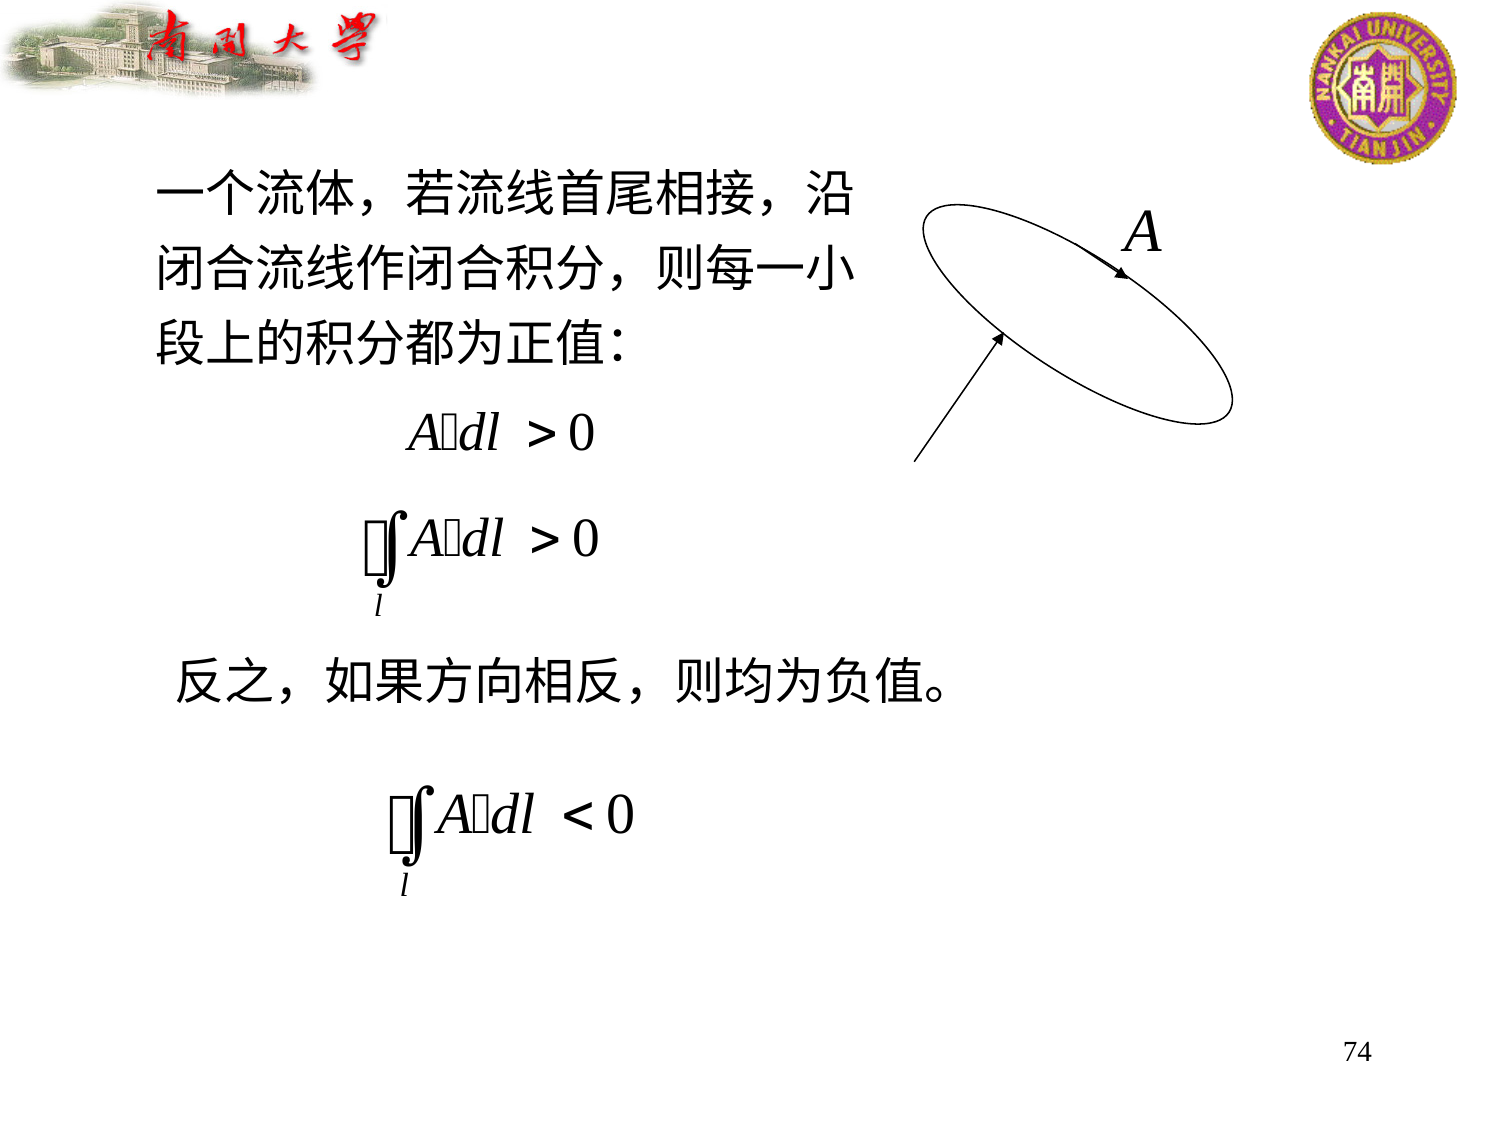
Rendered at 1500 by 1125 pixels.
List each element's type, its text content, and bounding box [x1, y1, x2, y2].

picture [0, 0, 388, 100]
text_box 反之，如果方向相反，则均为负值。 [159, 626, 1301, 717]
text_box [352, 491, 608, 631]
text_box [923, 204, 1233, 425]
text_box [1109, 184, 1172, 262]
slide_number 74 [1074, 1024, 1388, 1101]
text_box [377, 765, 645, 912]
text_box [395, 390, 607, 465]
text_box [1074, 243, 1129, 280]
text_box 一个流体，若流线首尾相接，沿闭合流线作闭合积分，则每一小段上的积分都为正值： [140, 139, 895, 379]
picture [1262, 0, 1500, 178]
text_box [1003, 331, 1046, 365]
